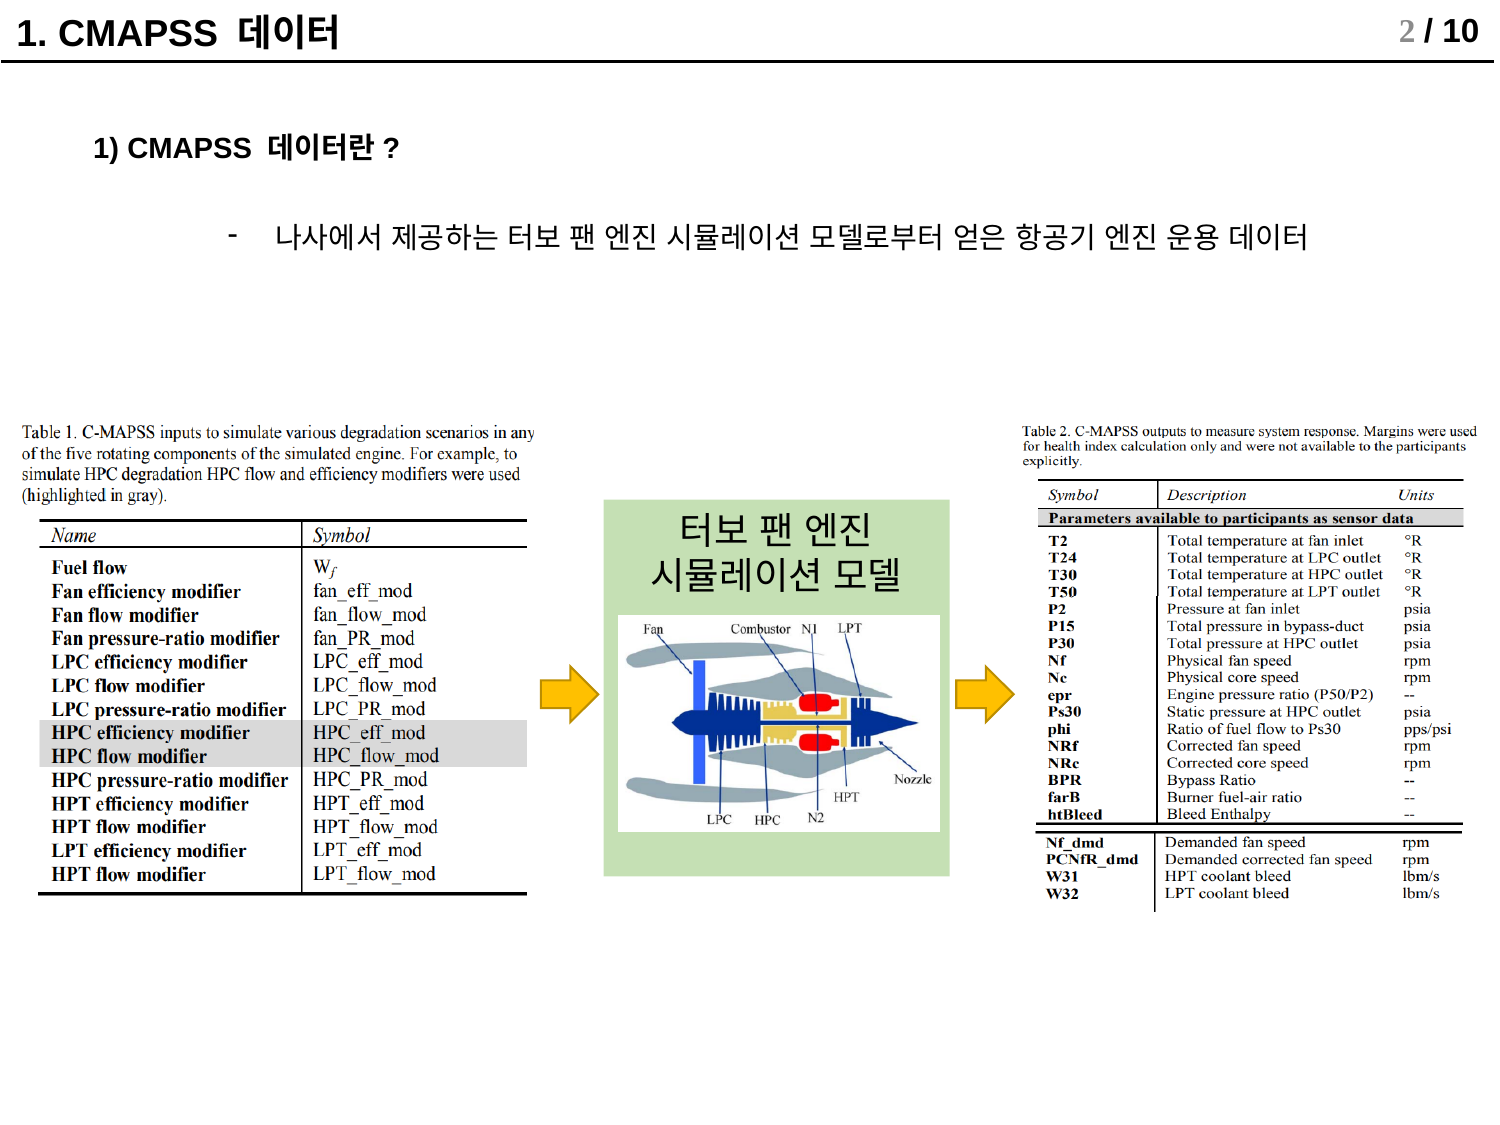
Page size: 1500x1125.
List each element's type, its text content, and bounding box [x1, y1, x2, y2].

text_box [539, 664, 600, 725]
text_box 1. CMAPSS 데이터 [1, 2, 357, 61]
text_box 터보 팬 엔진 시뮬레이션 모델 [603, 499, 951, 877]
text_box [955, 664, 1016, 725]
slide_number 1 [1356, 0, 1431, 59]
text_box 나사에서 제공하는 터보 팬 엔진 시뮬레이션 모델로부터 얻은 항공기 엔진 운용 데이터 [213, 212, 1326, 263]
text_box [1019, 420, 1482, 912]
picture [12, 419, 534, 902]
picture [618, 615, 940, 832]
text_box 1) CMAPSS 데이터란? [78, 121, 415, 172]
